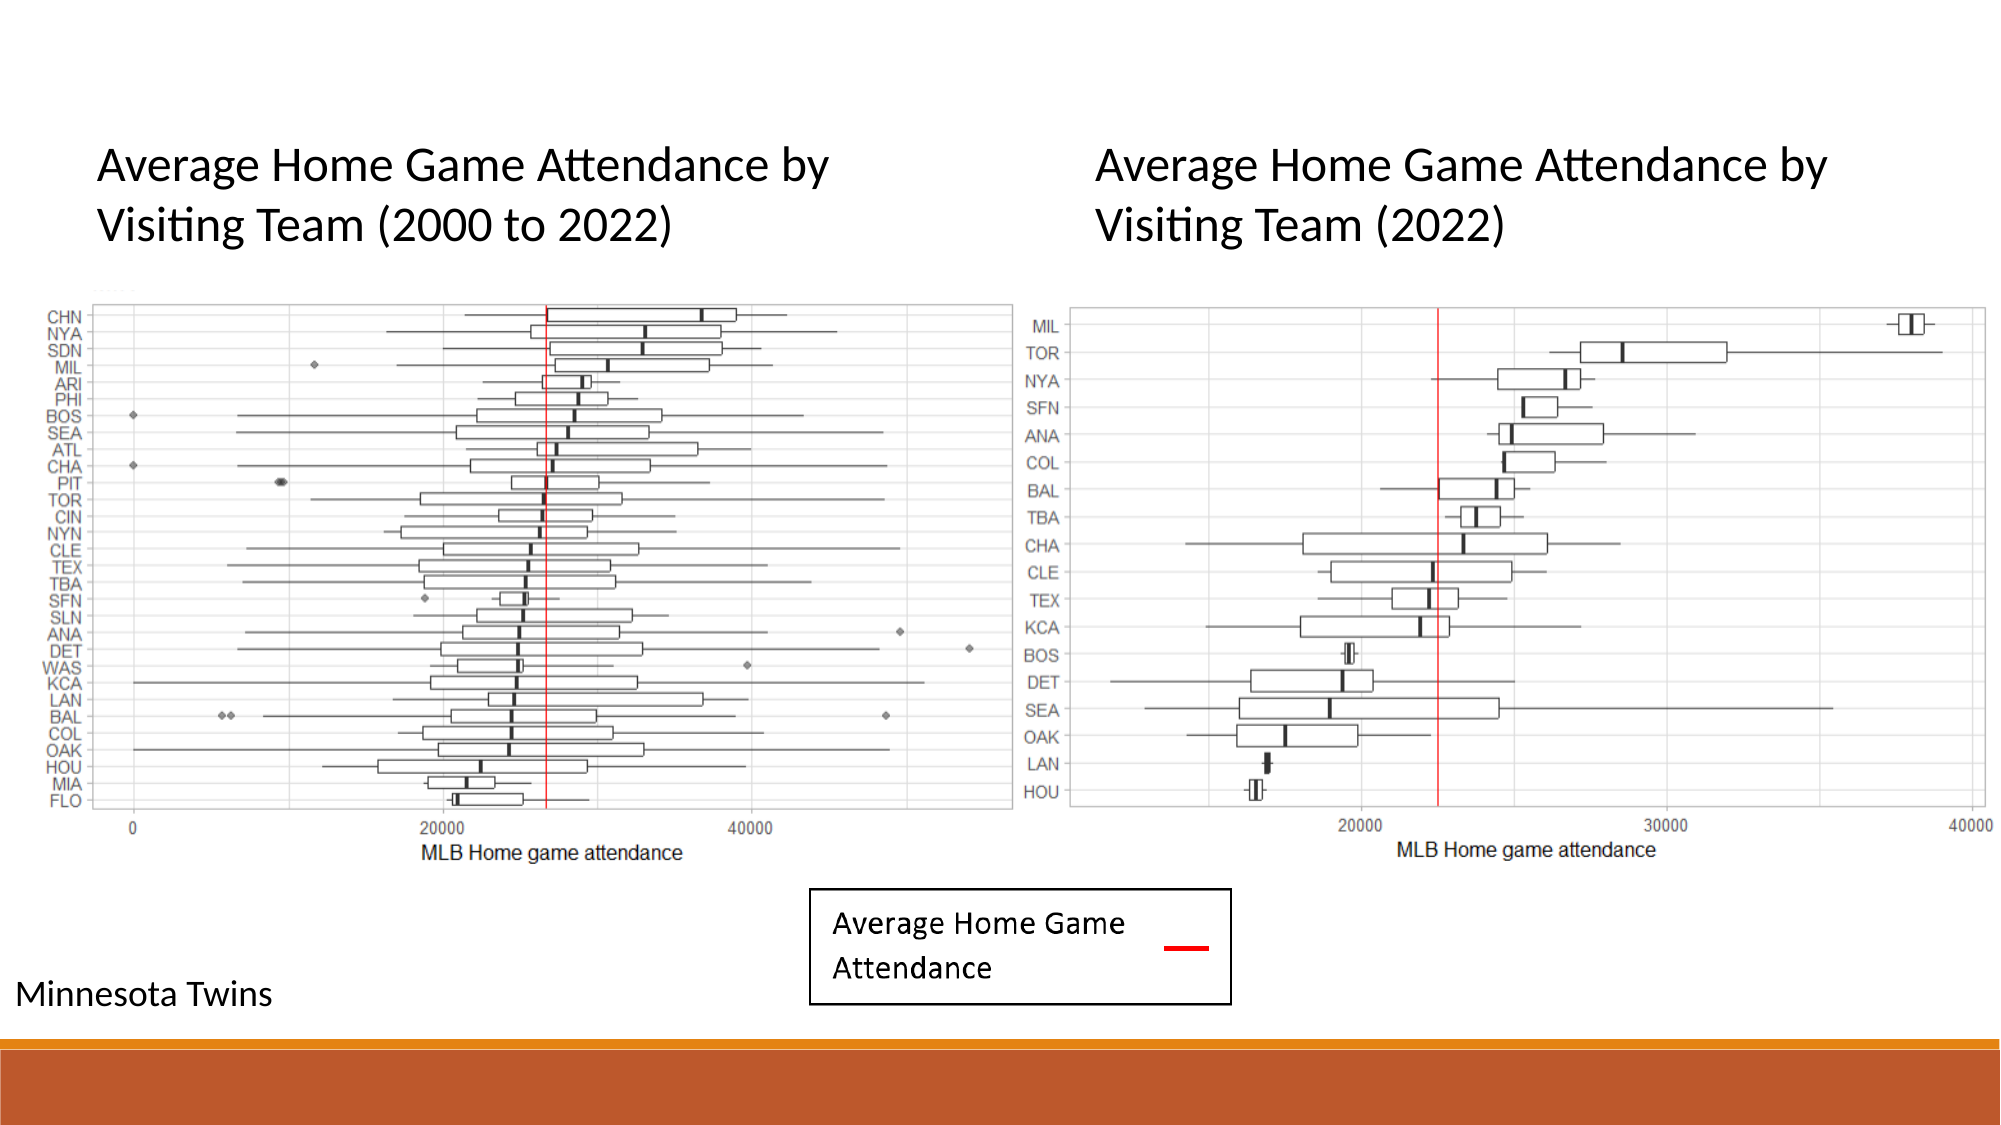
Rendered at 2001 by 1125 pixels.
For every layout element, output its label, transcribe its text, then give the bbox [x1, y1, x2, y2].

text_box Average Home Game Attendance by Visiting Team (2000 to 2022) [82, 124, 942, 260]
text_box Minnesota Twins [0, 961, 374, 1021]
text_box Average Home Game Attendance by Visiting Team (2022) [1080, 124, 1940, 260]
picture [804, 884, 1236, 1011]
picture [31, 290, 1996, 873]
